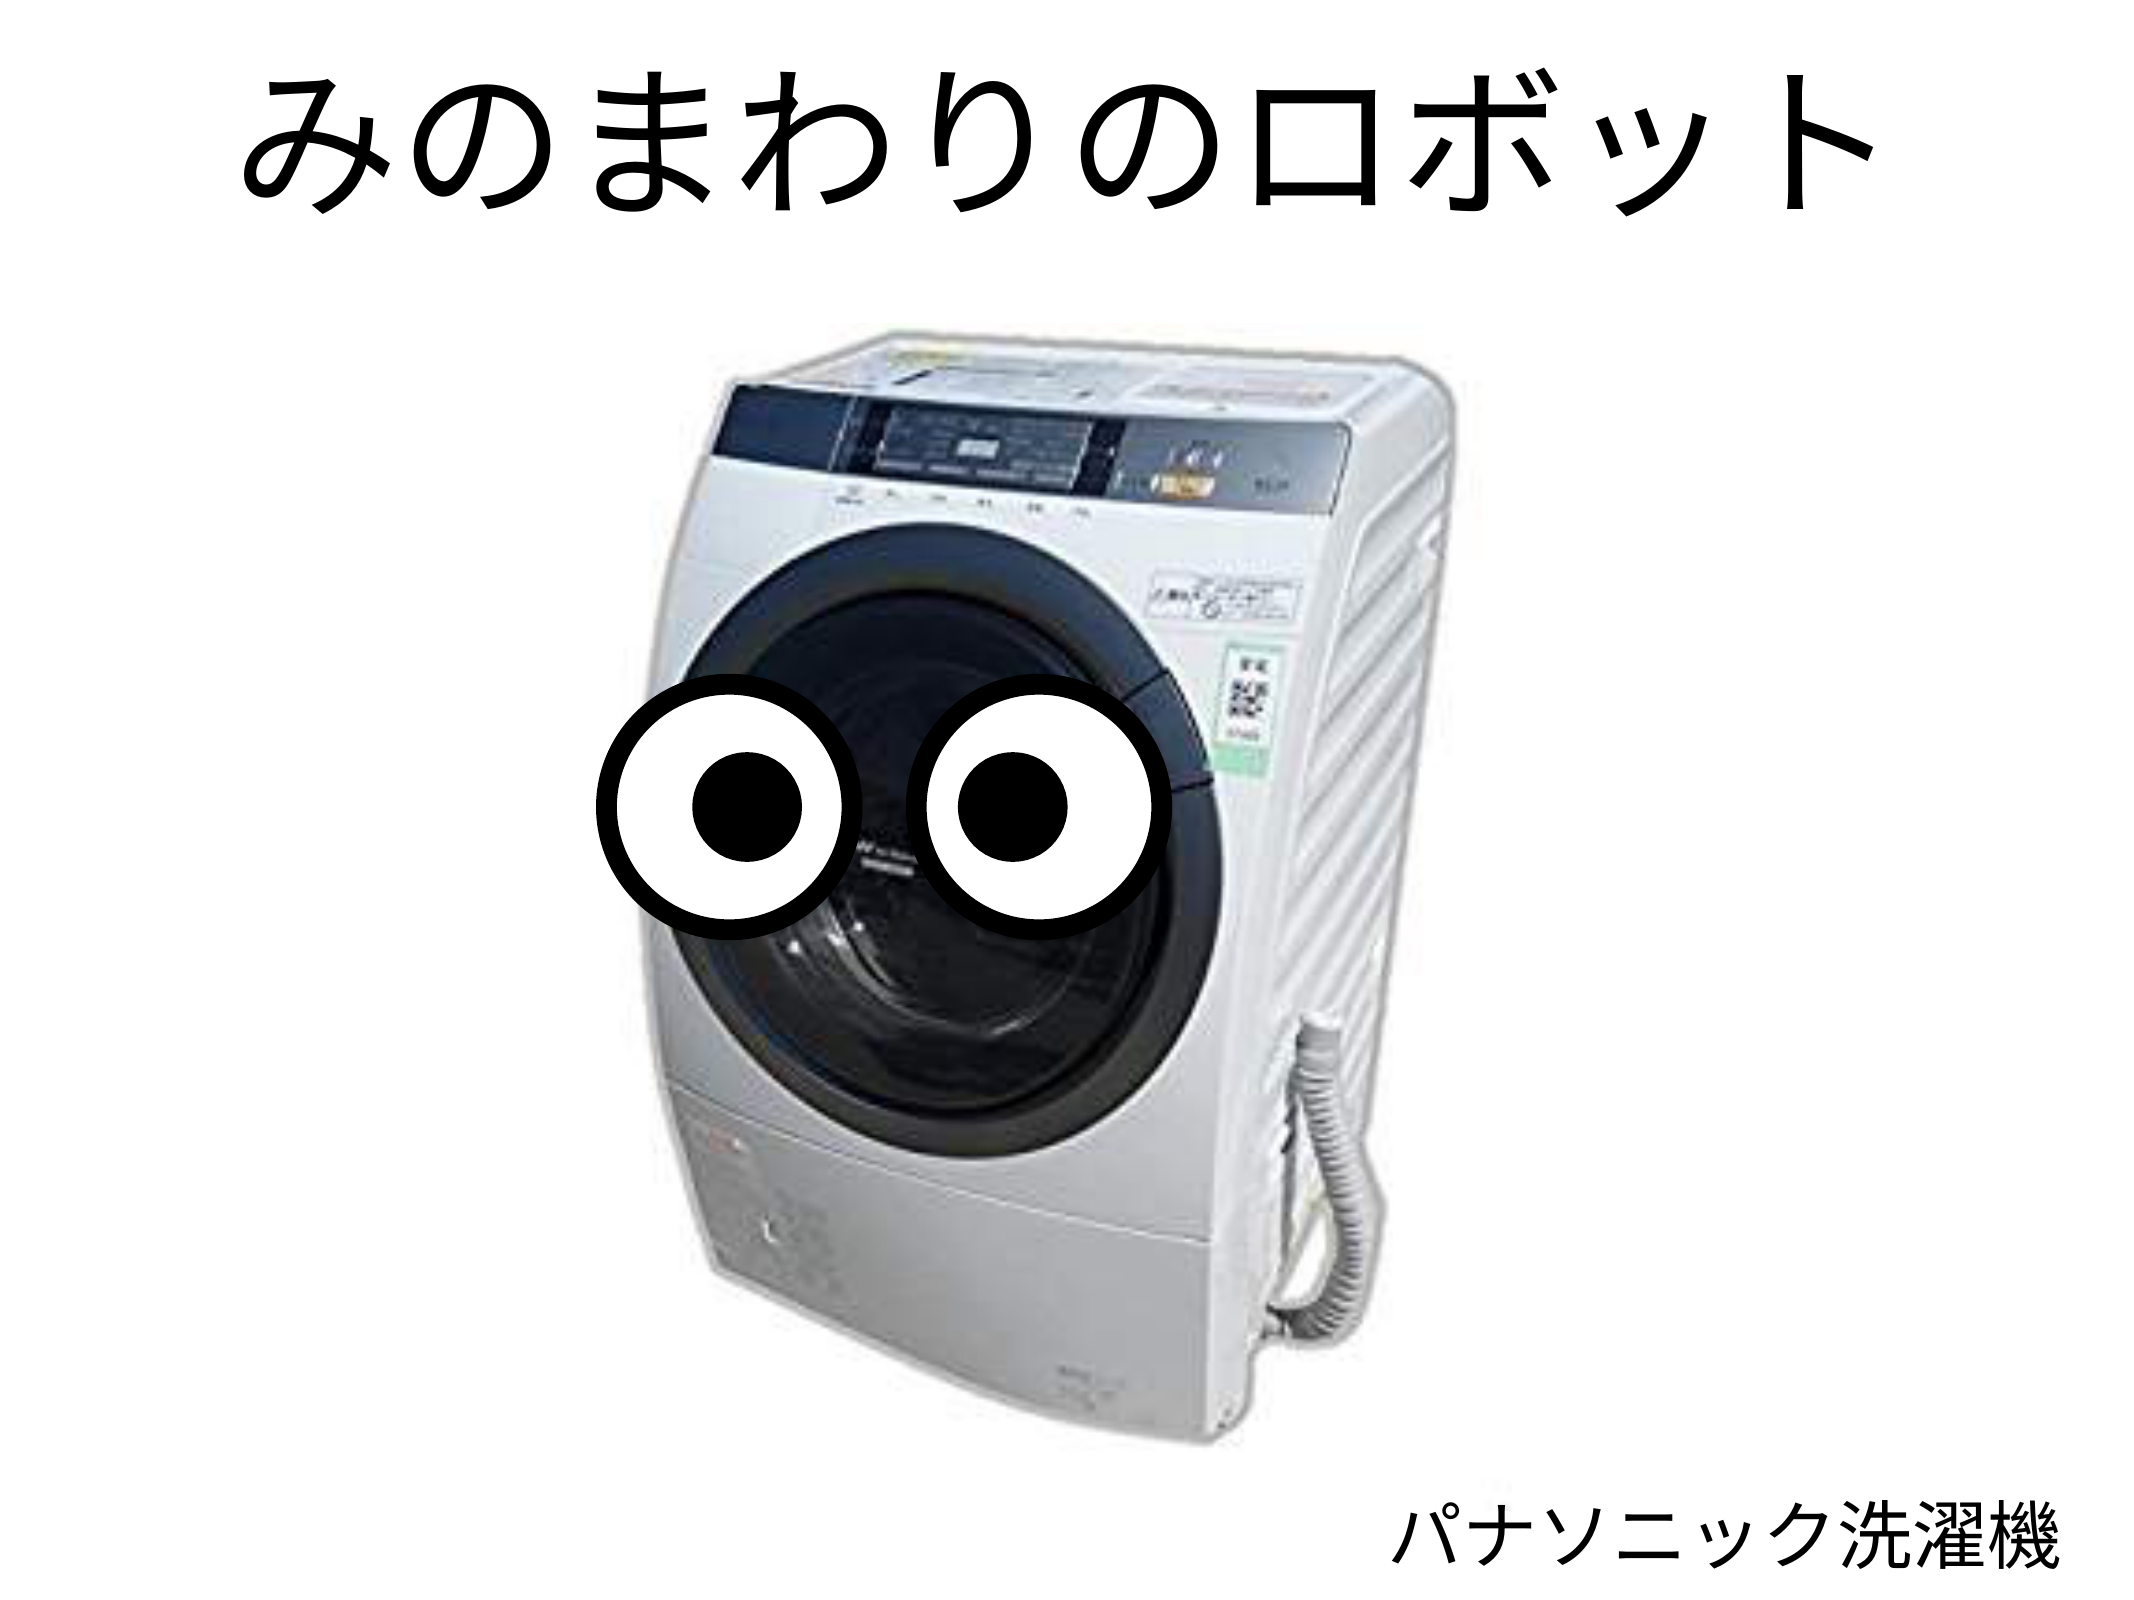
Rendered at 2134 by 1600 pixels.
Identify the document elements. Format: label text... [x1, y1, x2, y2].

text_box パナソニック洗濯機 [1378, 1480, 2071, 1587]
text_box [472, 323, 1661, 1511]
title みのまわりのロボット [21, 0, 2113, 286]
